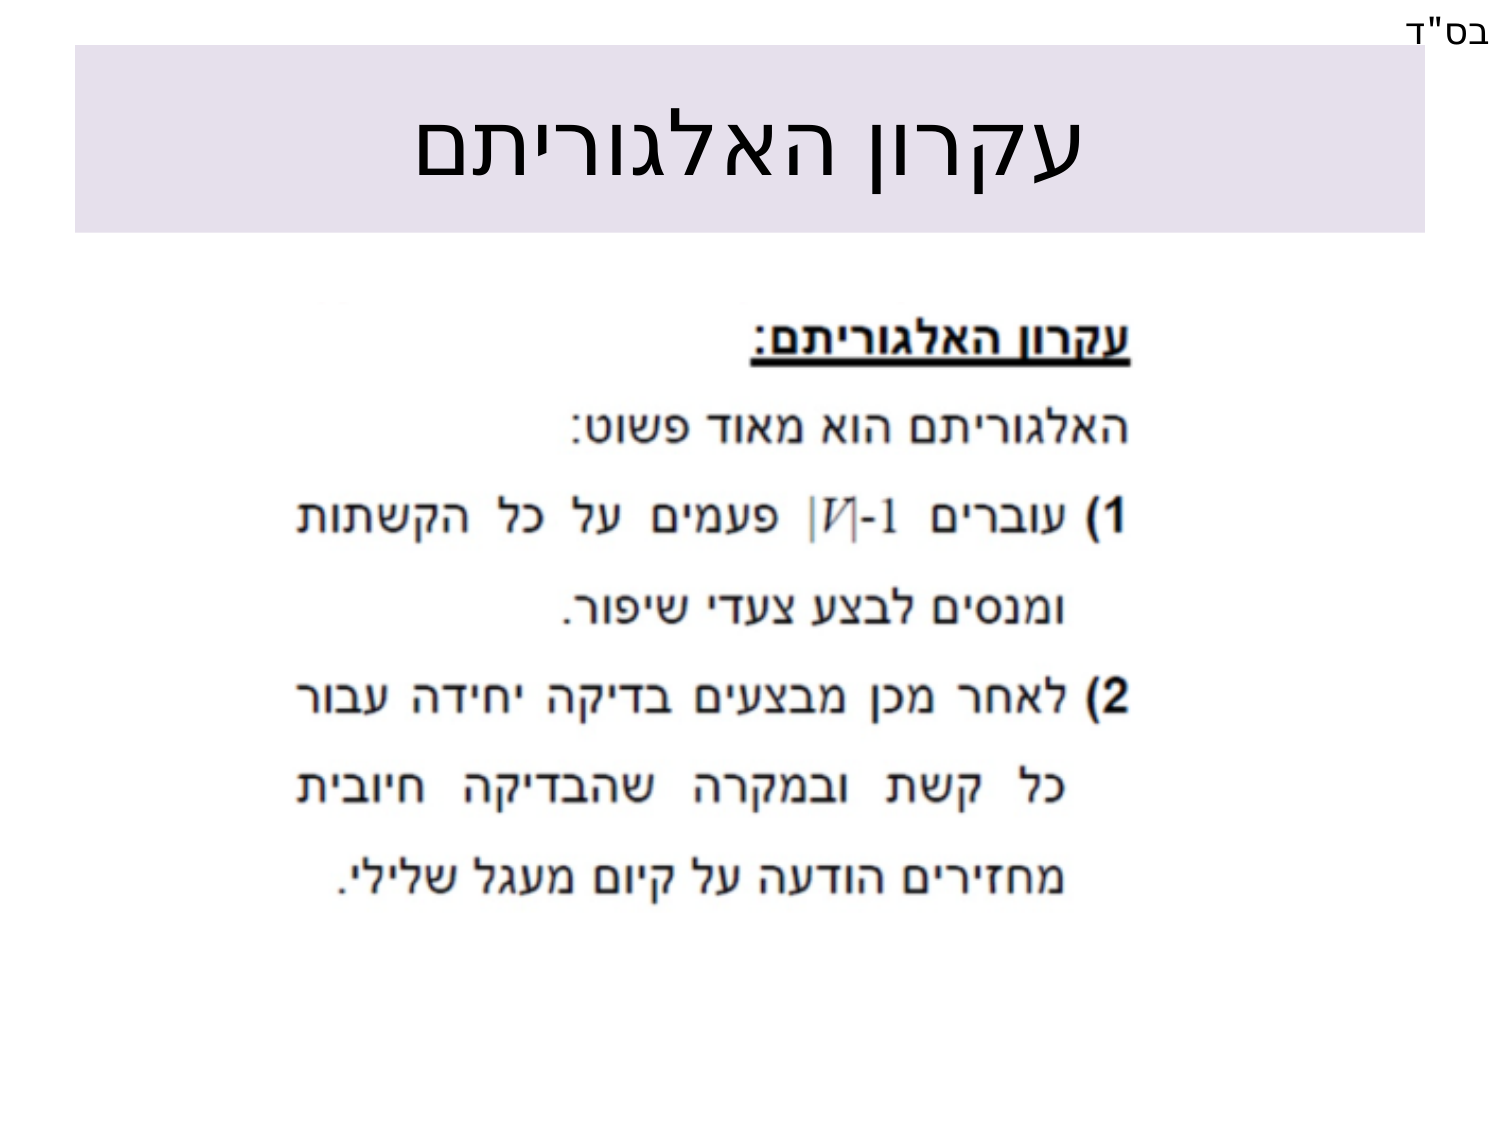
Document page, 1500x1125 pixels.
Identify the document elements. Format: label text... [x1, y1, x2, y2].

title עקרון האלגוריתם [75, 45, 1425, 233]
picture [253, 302, 1167, 968]
